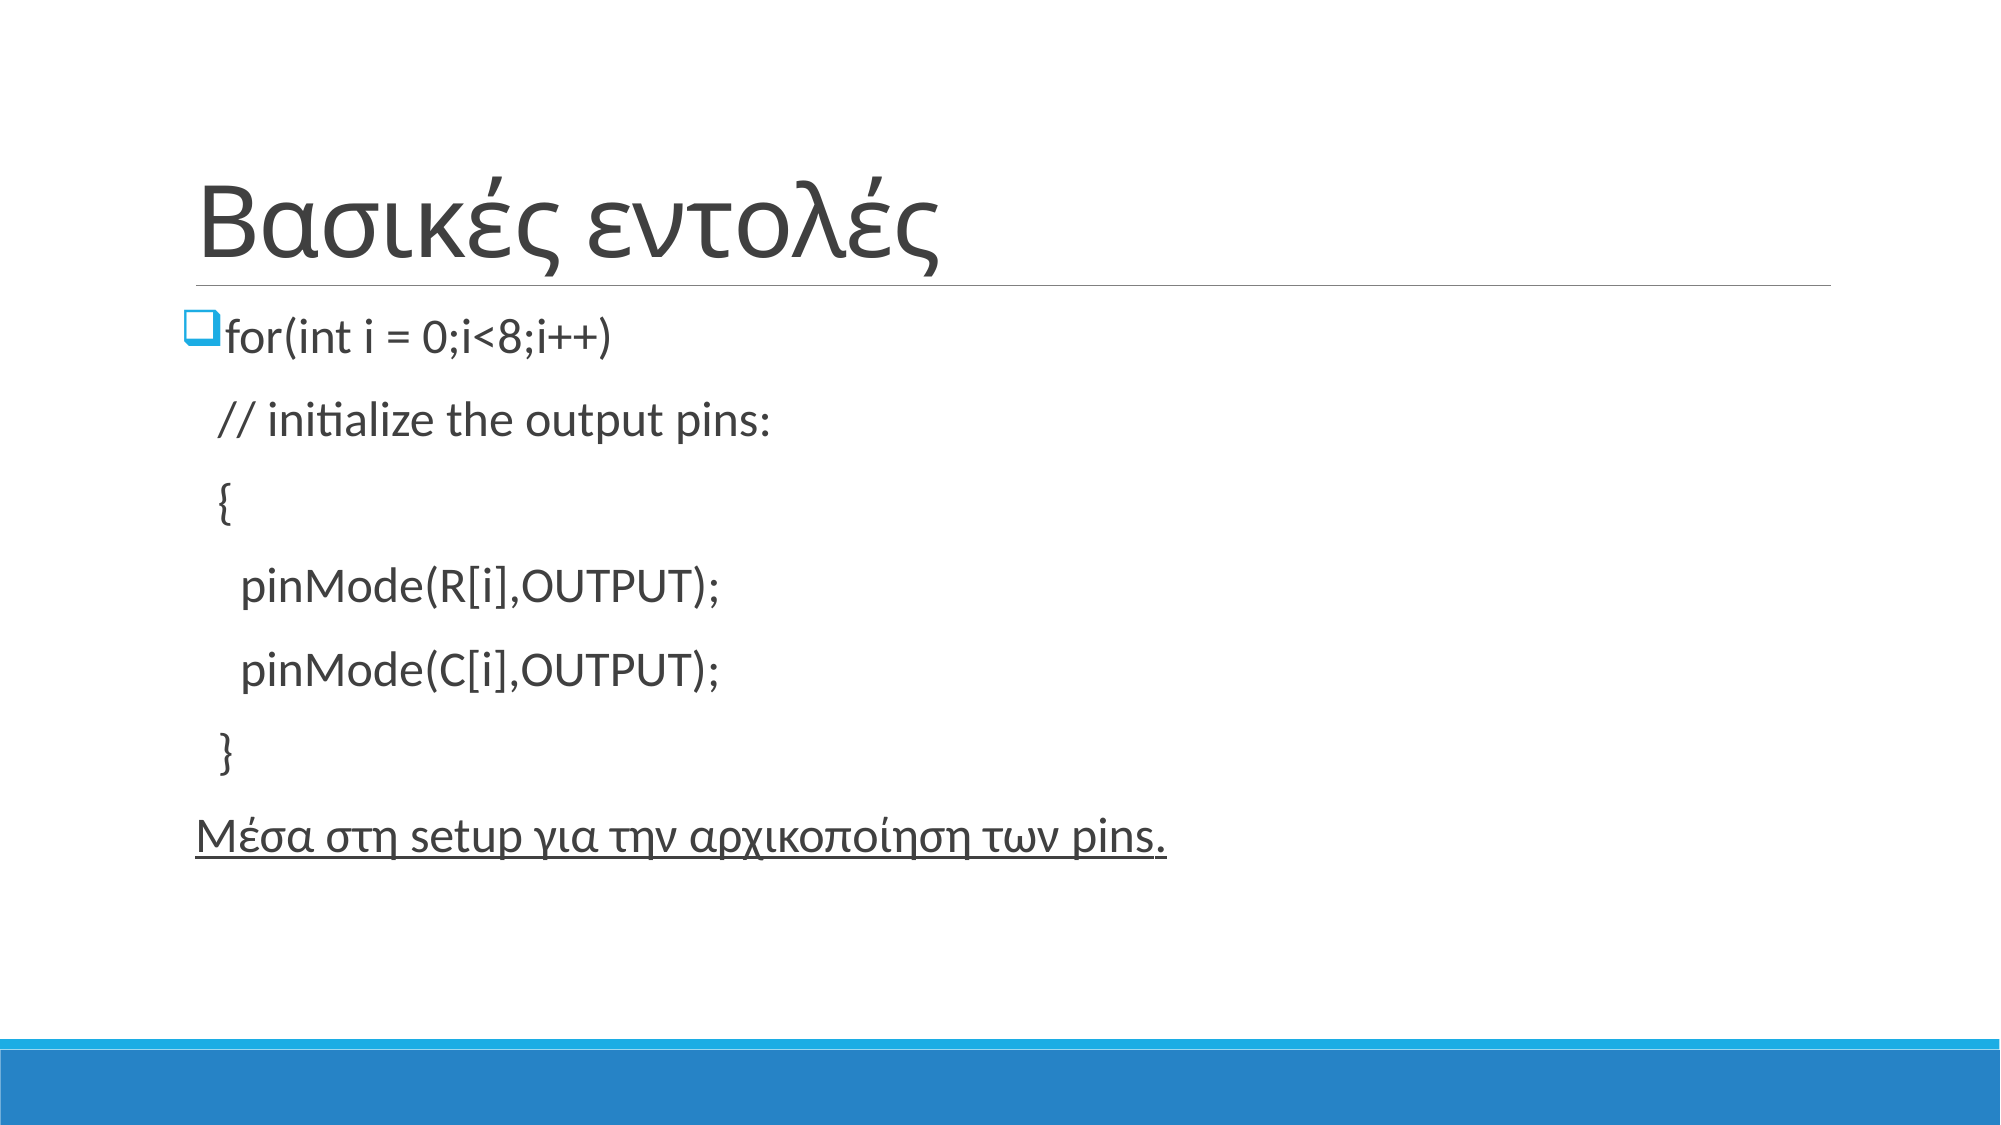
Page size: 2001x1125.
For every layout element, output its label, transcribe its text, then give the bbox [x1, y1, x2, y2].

title Βασικές εντολές [180, 47, 1830, 285]
list for(int i = 0;i<8;i++) // initialize the output pins: { pinMode(R[i],OUTPUT); pinMode(C[i],OUTPUT); } Μέσα στη setup για την αρχικοποίηση των pins. [180, 302, 1830, 963]
